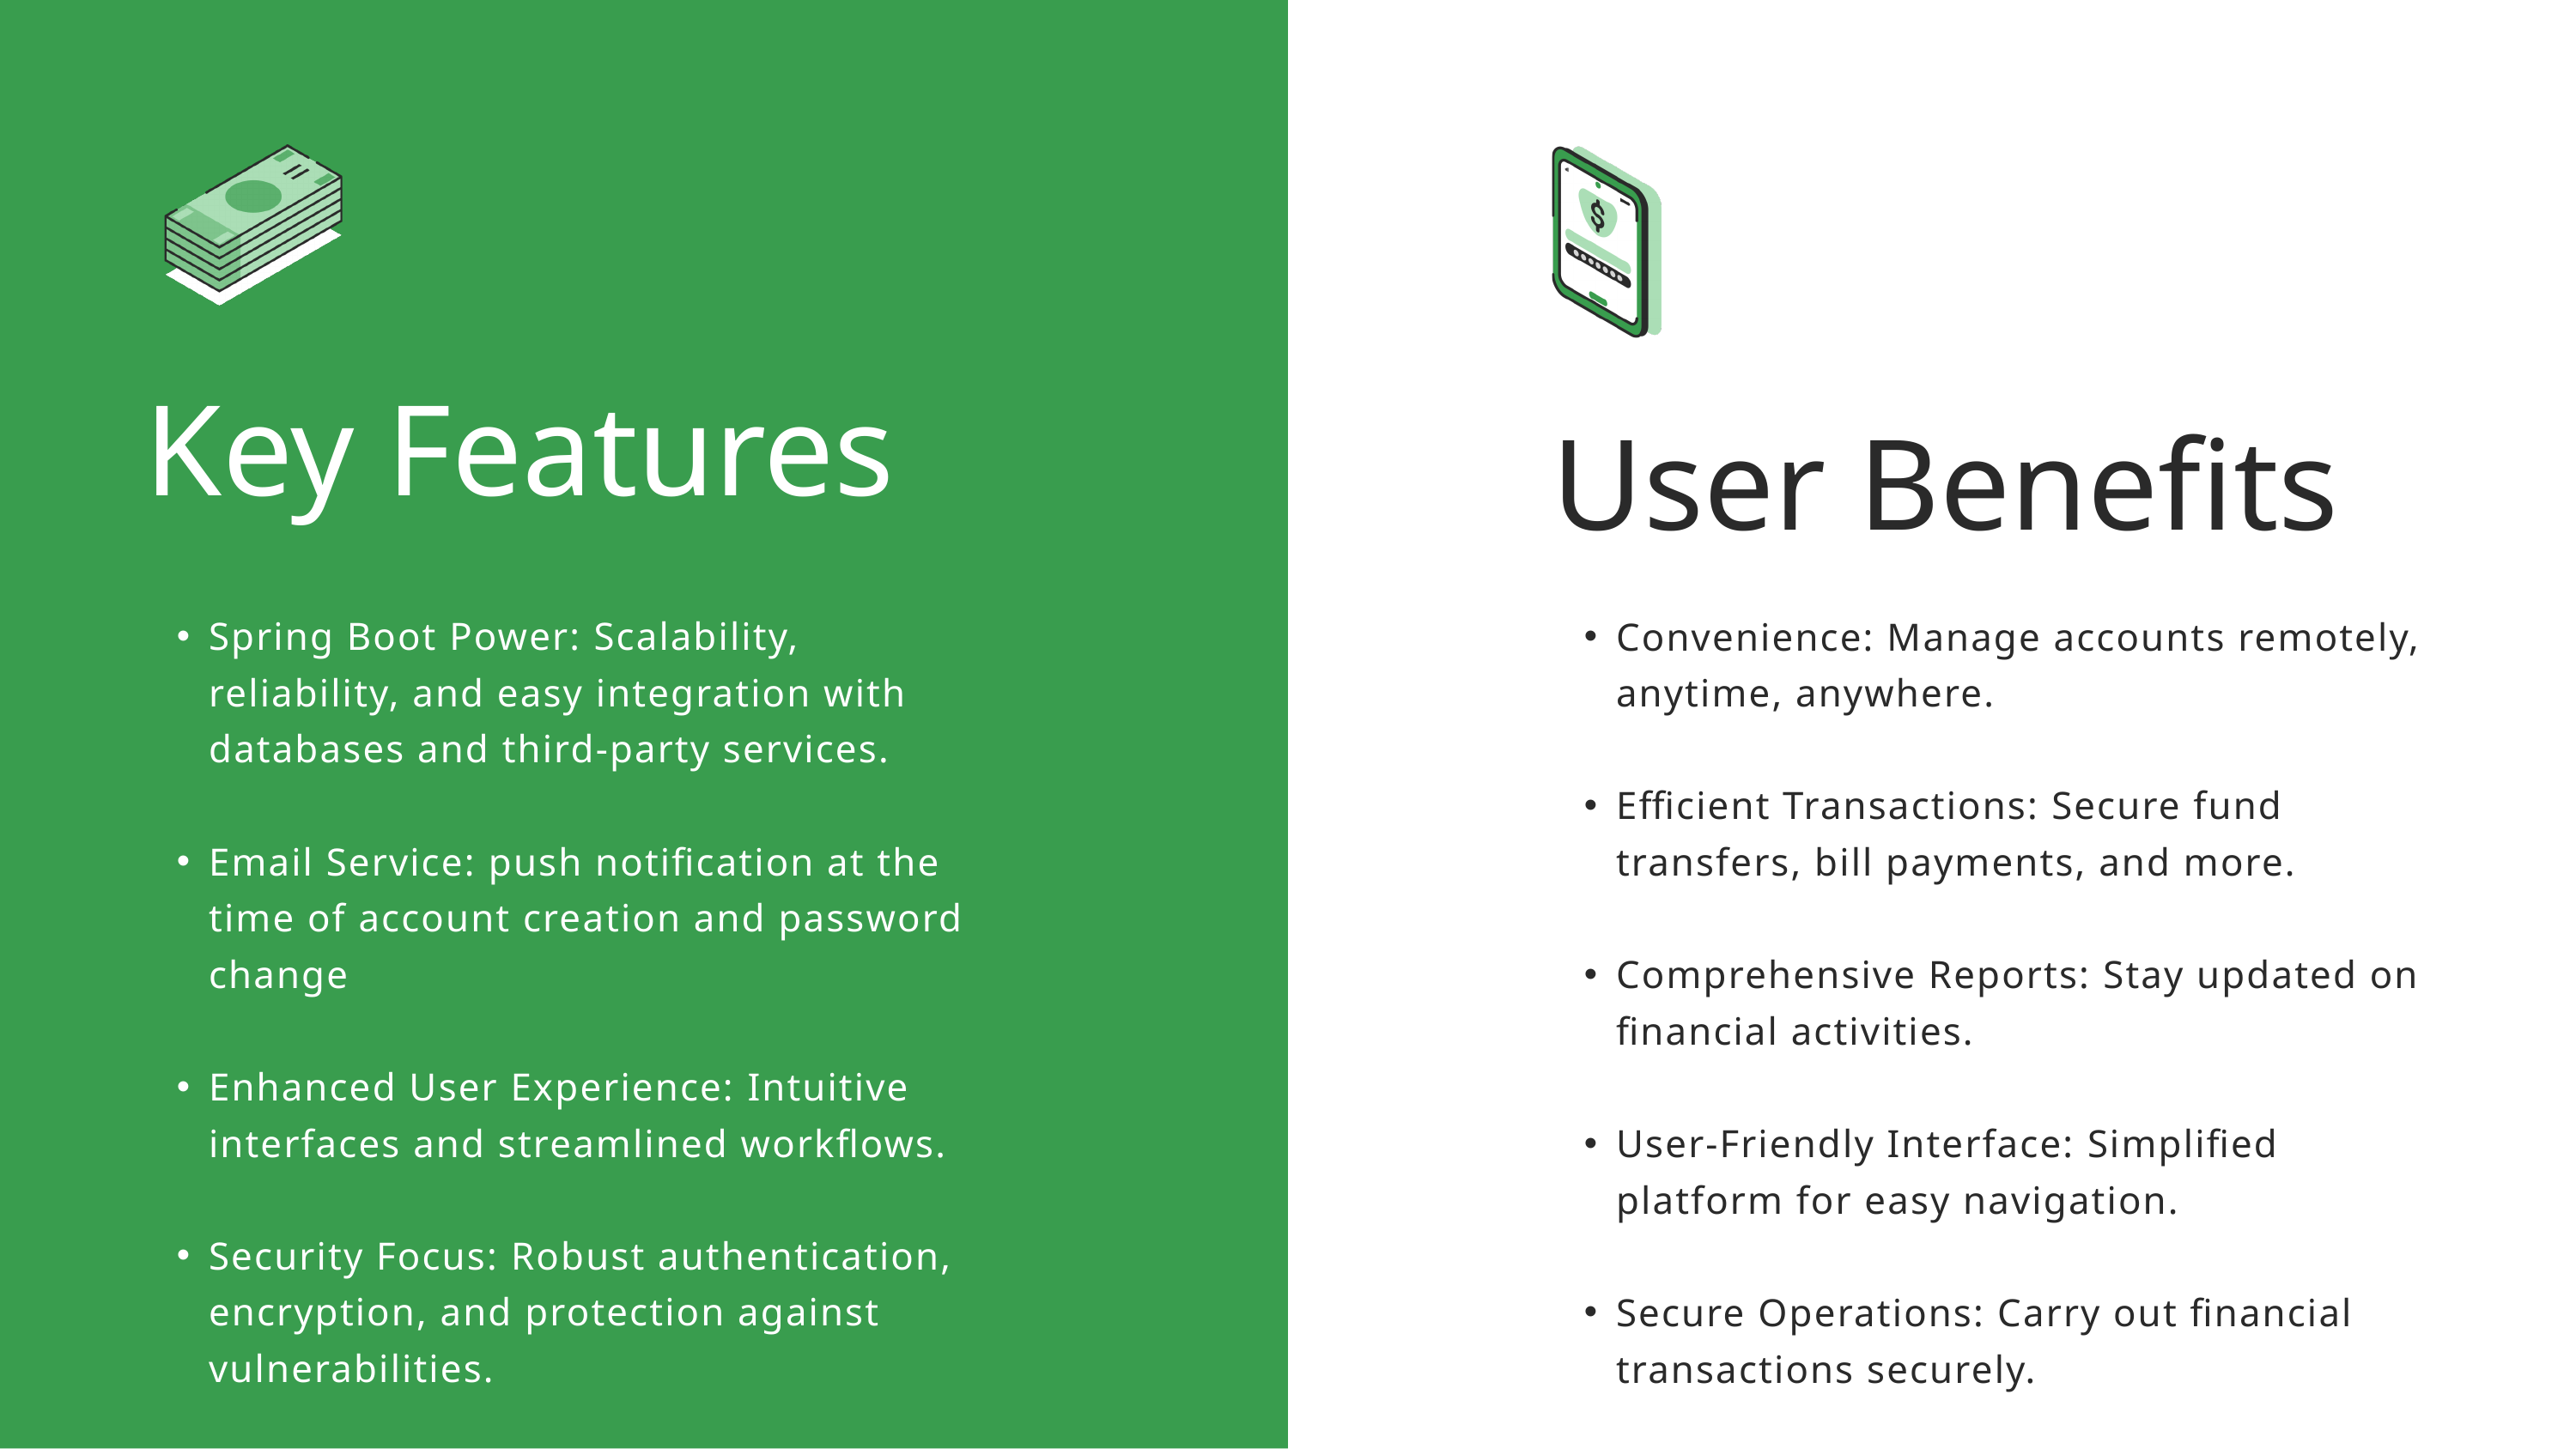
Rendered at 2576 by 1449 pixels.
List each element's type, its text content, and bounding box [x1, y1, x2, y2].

text_box Spring Boot Power: Scalability, reliability, and easy integration with databases and third-party services. Email Service: push notification at the time of account creation and password change Enhanced User Experience: Intuitive interfaces and streamlined workflows. Security Focus: Robust authentication, encryption, and protection against vulnerabilities. [144, 601, 978, 1446]
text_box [1552, 144, 2432, 555]
text_box Convenience: Manage accounts remotely, anytime, anywhere. Efficient Transactions: Secure fund transfers, bill payments, and more. Comprehensive Reports: Stay updated on financial activities. User-Friendly Interface: Simplified platform for easy navigation. Secure Operations: Carry out financial transactions securely. [1552, 559, 2432, 1447]
text_box [0, 0, 1288, 1449]
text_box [144, 144, 1024, 522]
